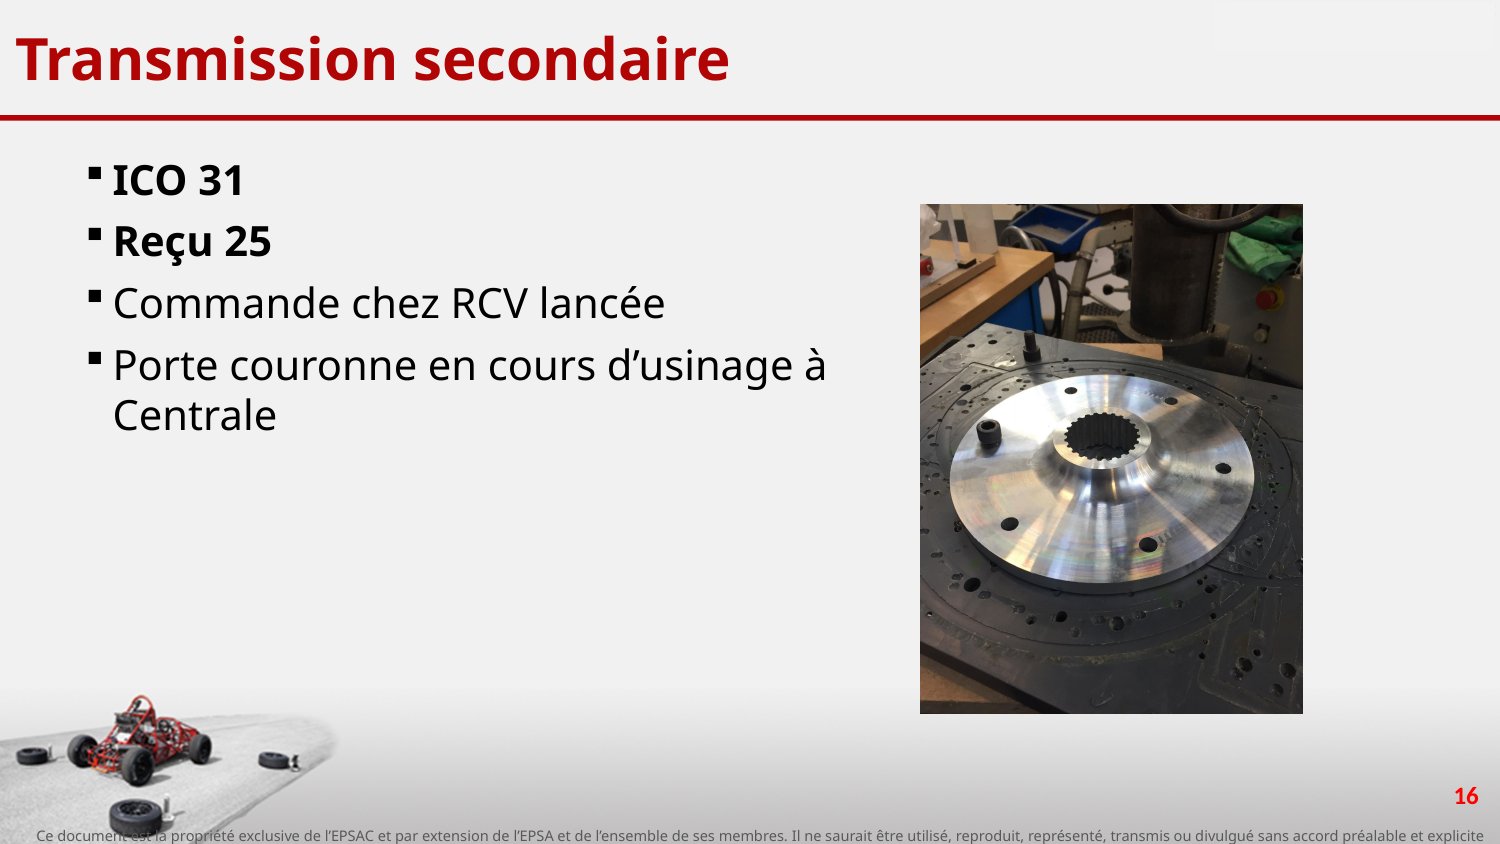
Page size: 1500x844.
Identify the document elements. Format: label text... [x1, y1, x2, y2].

list ICO 31 Reçu 25 Commande chez RCV lancée Porte couronne en cours d’usinage à Centrale [41, 138, 862, 706]
slide_number 16 [1340, 767, 1495, 822]
picture [0, 203, 1500, 844]
title Transmission secondaire [0, 3, 1500, 112]
